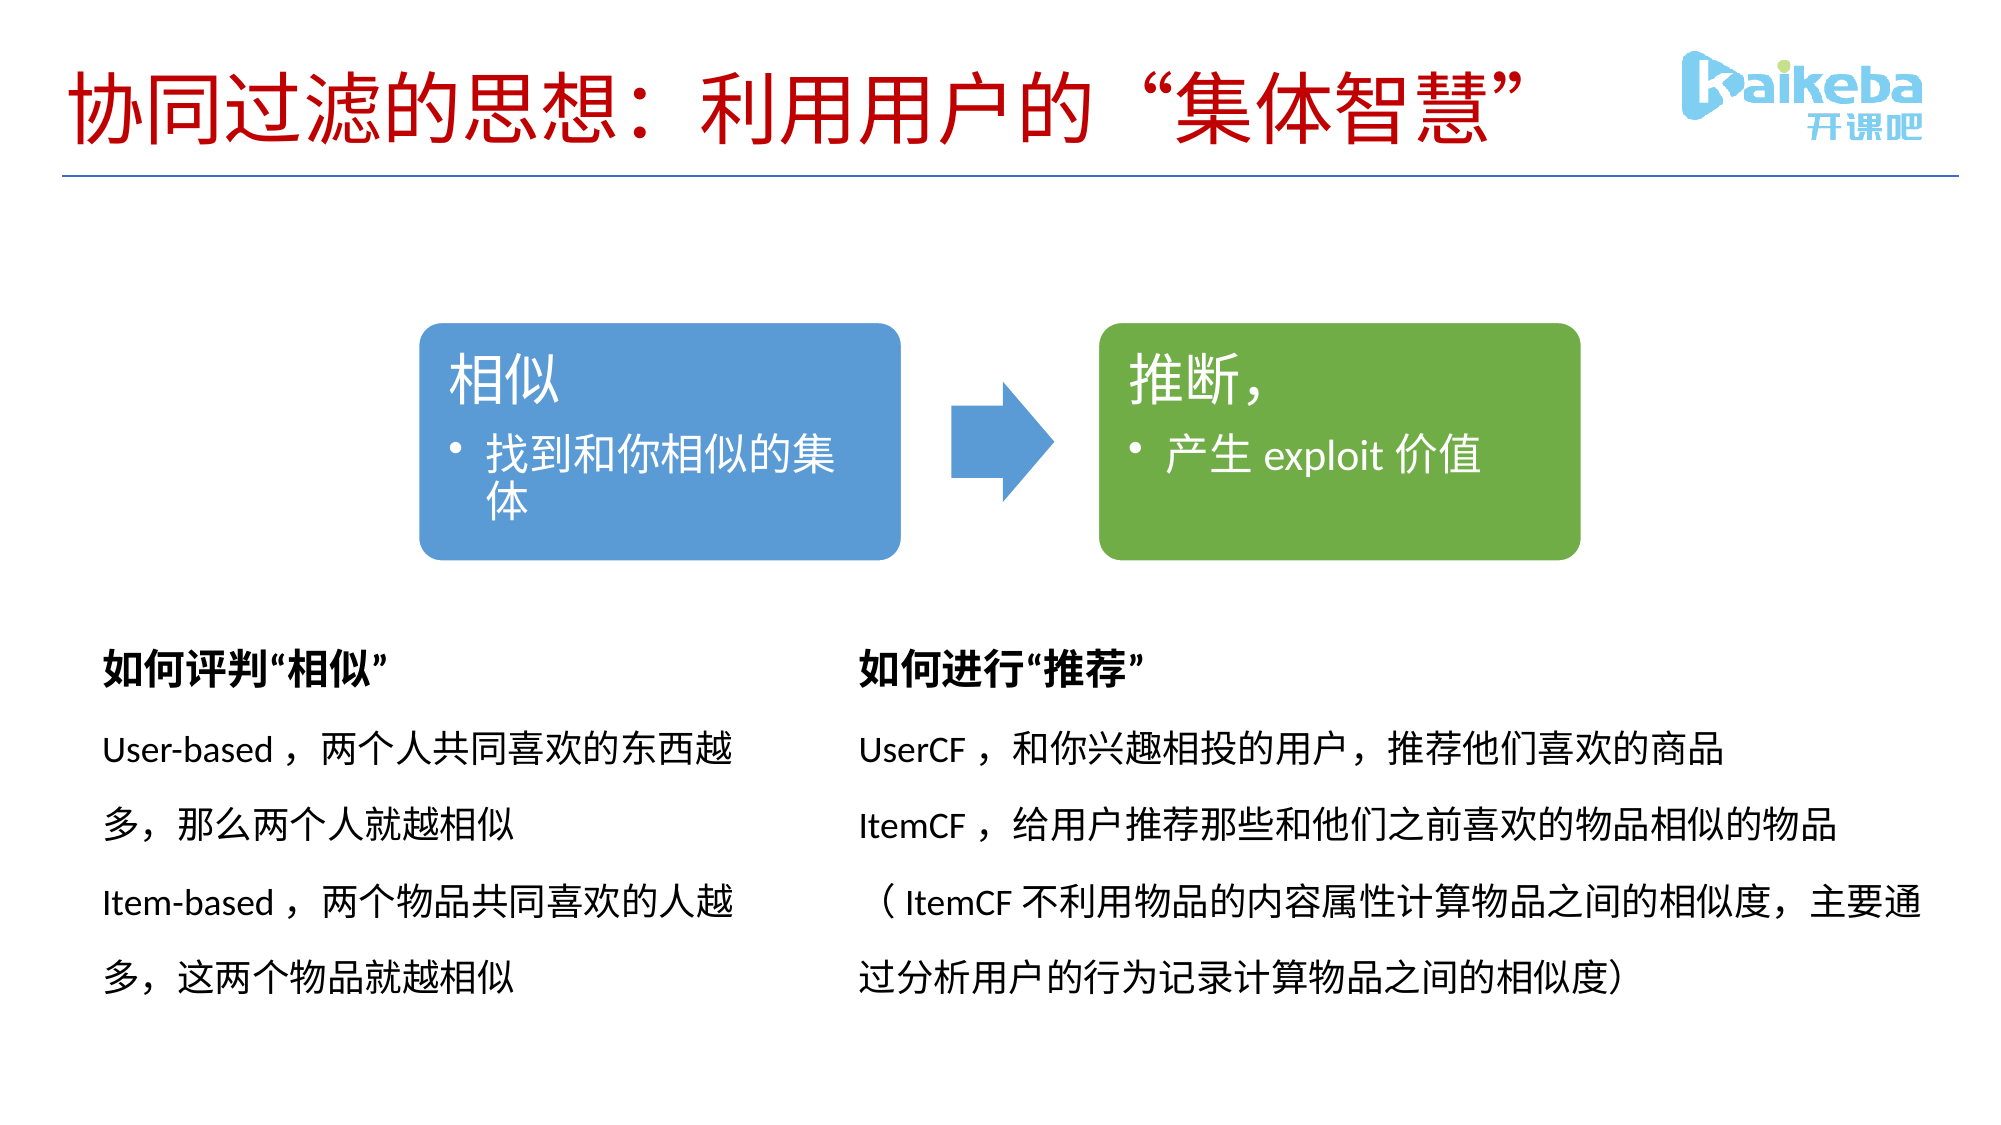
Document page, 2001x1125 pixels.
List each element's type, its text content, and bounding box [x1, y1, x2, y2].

text_box 如何进行“推荐” UserCF，和你兴趣相投的用户，推荐他们喜欢的商品 ItemCF，给用户推荐那些和他们之前喜欢的物品相似的物品 （ItemCF不利用物品的内容属性计算物品之间的相似度，主要通过分析用户的行为记录计算物品之间的相似度） [851, 600, 1961, 1052]
text_box 如何评判“相似” User-based，两个人共同喜欢的东西越多，那么两个人就越相似 Item-based，两个物品共同喜欢的人越多，这两个物品就越相似 [94, 600, 770, 1007]
title 协同过滤的思想：利用用户的“集体智慧” [57, 59, 1728, 167]
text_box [416, 320, 1584, 563]
